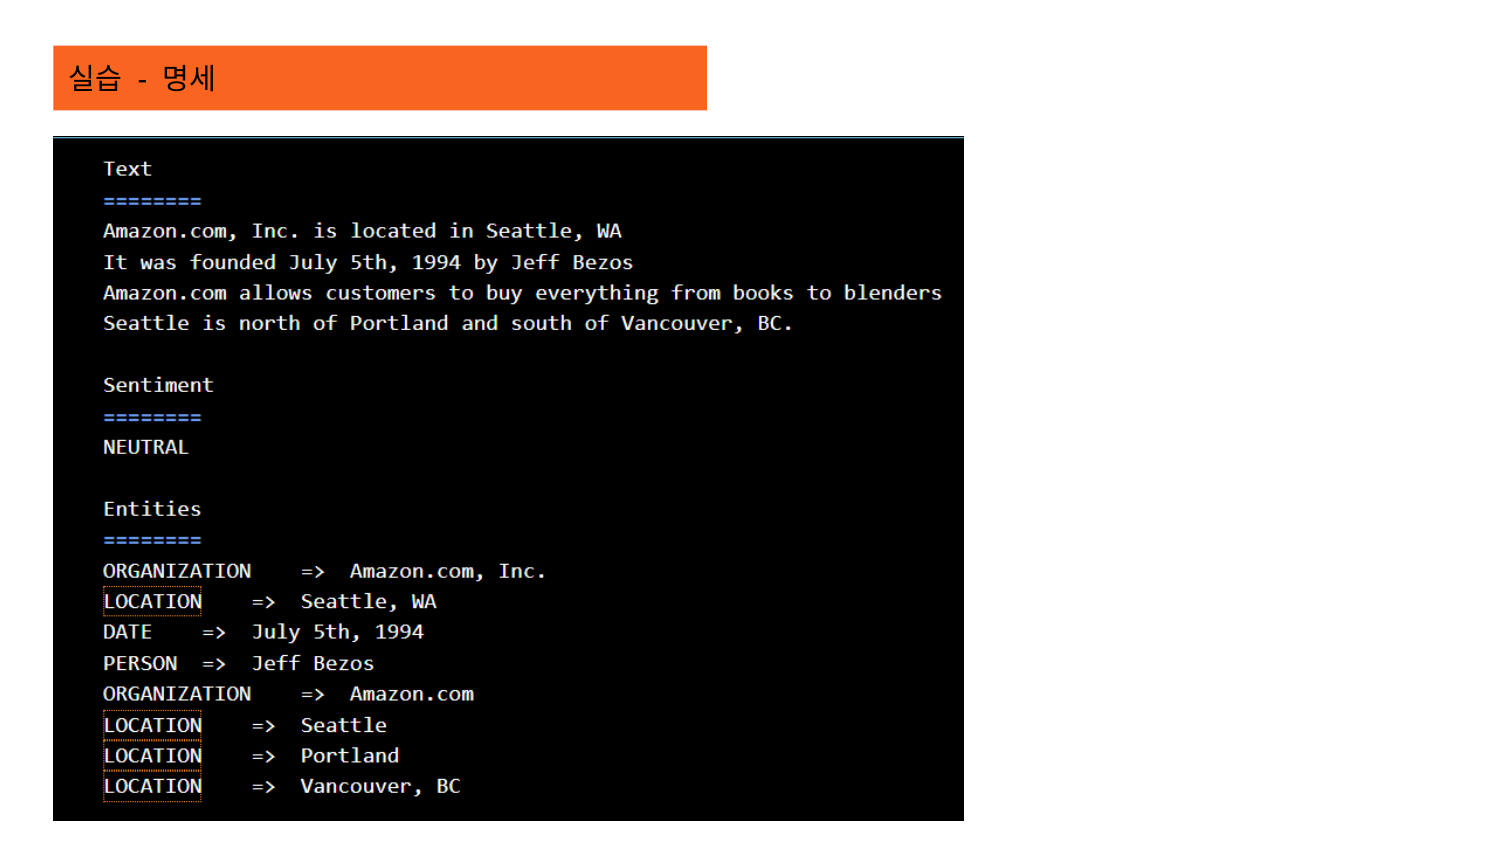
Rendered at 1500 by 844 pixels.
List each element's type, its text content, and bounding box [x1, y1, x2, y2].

text_box 실습 - 명세 [53, 45, 707, 111]
picture [53, 135, 964, 821]
